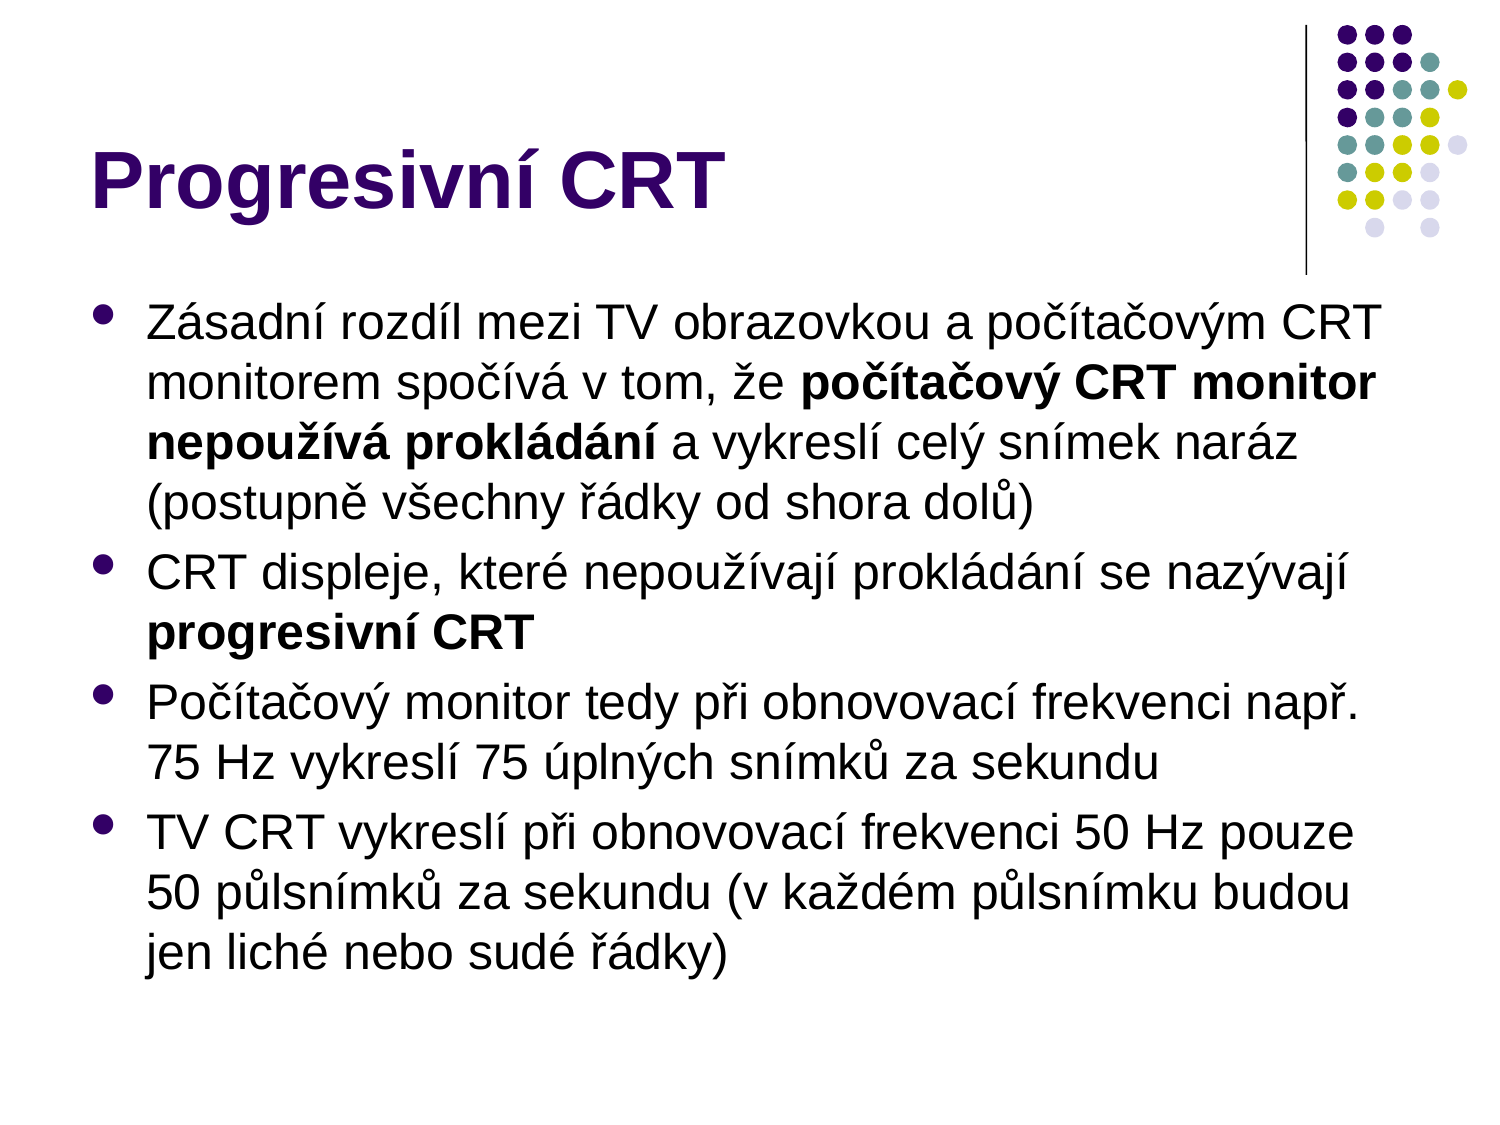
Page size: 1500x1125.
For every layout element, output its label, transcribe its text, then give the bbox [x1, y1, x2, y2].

title Progresivní CRT [75, 20, 1313, 233]
list Zásadní rozdíl mezi TV obrazovkou a počítačovým CRT monitorem spočívá v tom, že počítačový CRT monitor nepoužívá prokládání a vykreslí celý snímek naráz (postupně všechny řádky od shora dolů) CRT displeje, které nepoužívají prokládání se nazývají progresivní CRT Počítačový monitor tedy při obnovovací frekvenci např. 75 Hz vykreslí 75 úplných snímků za sekundu TV CRT vykreslí při obnovovací frekvenci 50 Hz pouze 50 půlsnímků za sekundu (v každém půlsnímku budou jen liché nebo sudé řádky) [75, 282, 1425, 1006]
